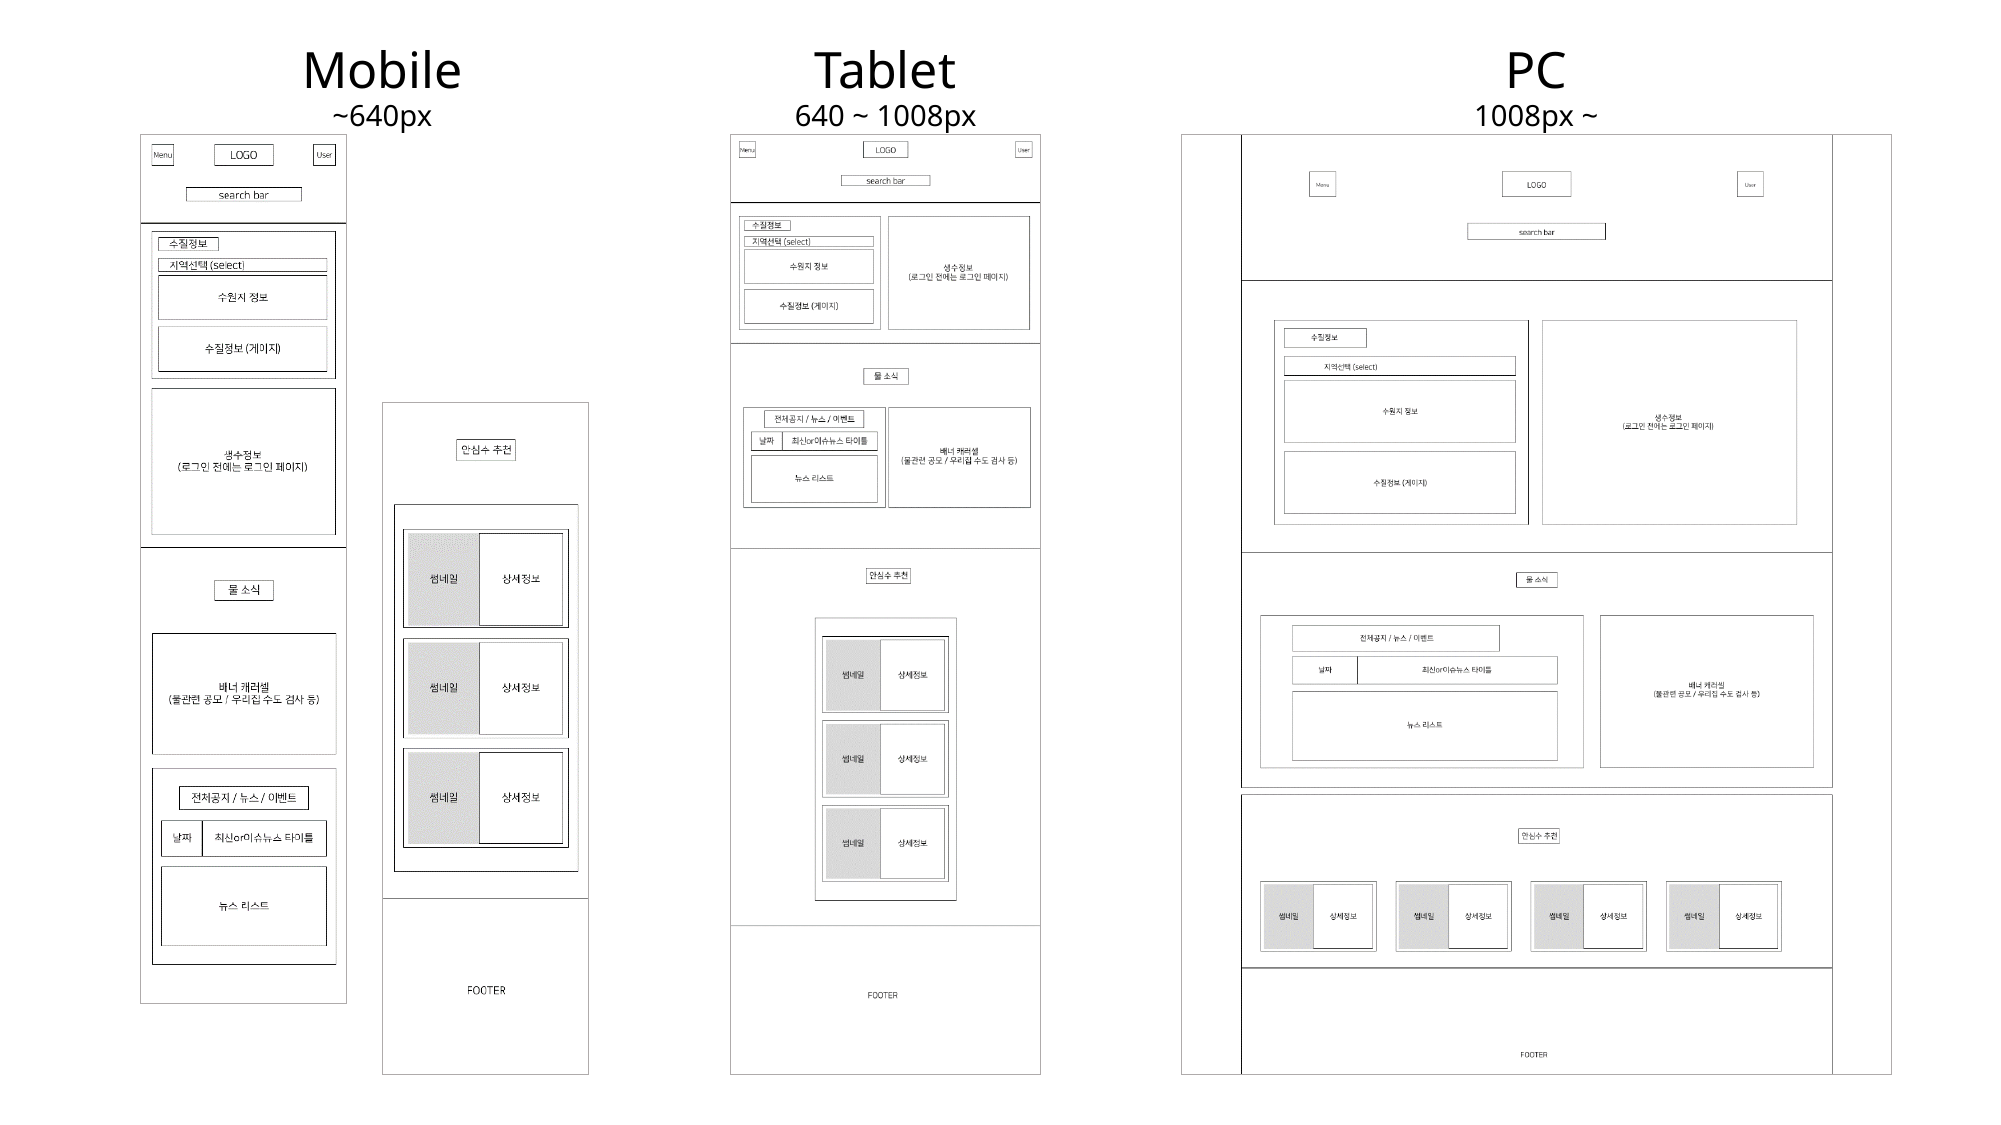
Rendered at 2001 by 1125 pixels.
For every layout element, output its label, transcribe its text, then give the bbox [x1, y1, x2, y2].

text_box PC [1490, 31, 1583, 89]
picture [140, 134, 347, 1004]
text_box ~640px [317, 89, 448, 140]
text_box Mobile [287, 31, 478, 106]
text_box 1008px ~ [1459, 89, 1614, 134]
picture [382, 402, 589, 1075]
text_box 640 ~ 1008px [780, 90, 992, 134]
text_box Tablet [799, 31, 971, 90]
picture [1181, 134, 1892, 1076]
picture [730, 134, 1041, 1076]
